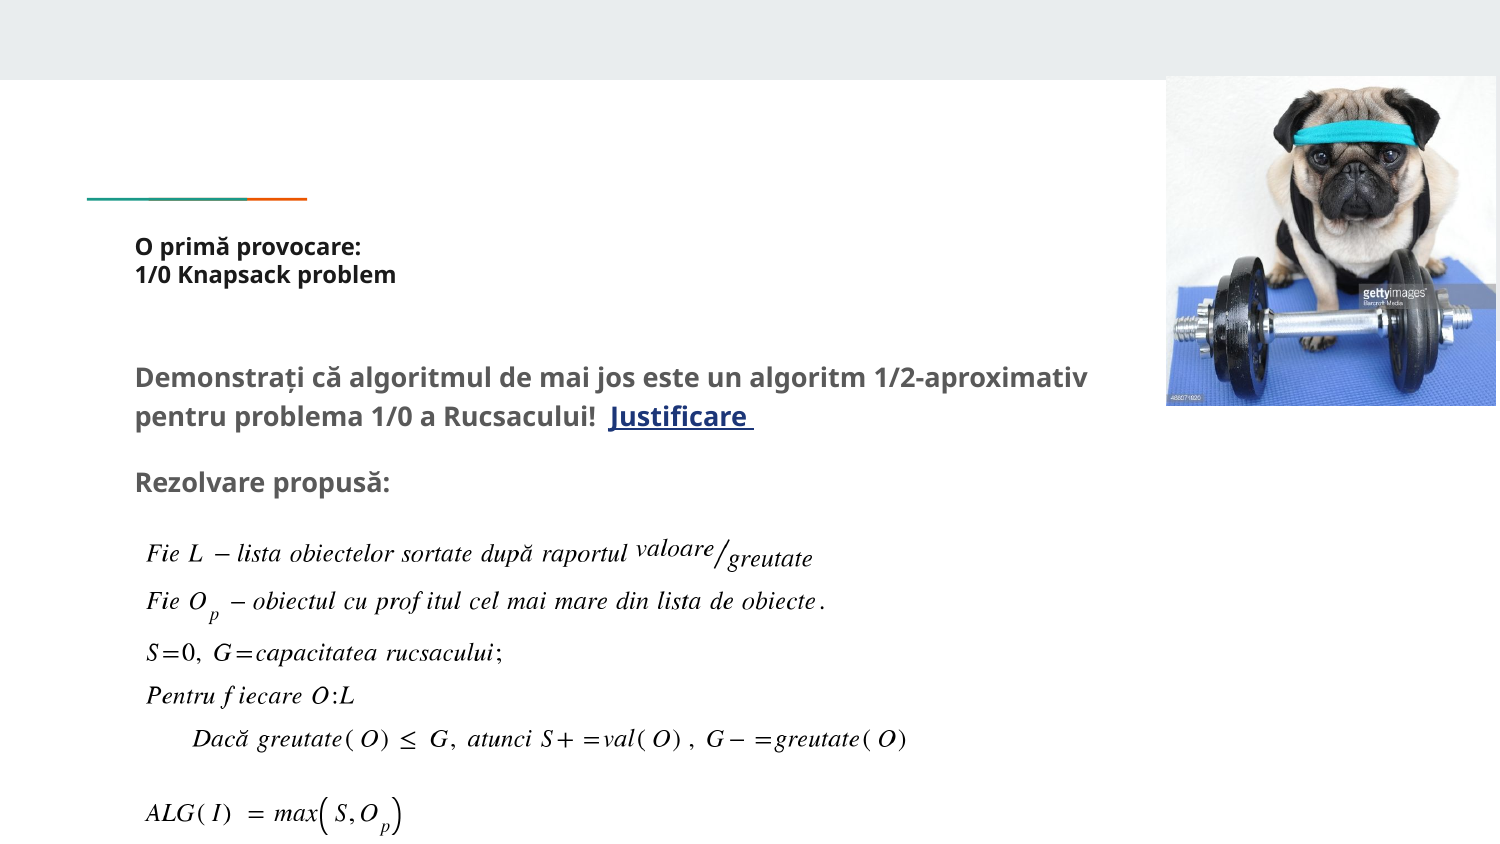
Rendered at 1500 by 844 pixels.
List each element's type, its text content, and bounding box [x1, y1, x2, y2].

title O primă provocare: 1/0 Knapsack problem [119, 216, 1160, 305]
picture [1166, 75, 1500, 406]
list Demonstrați că algoritmul de mai jos este un algoritm 1/2-aproximativ pentru problema 1/0 a Rucsacului! Justificare Rezolvare propusă: [119, 341, 1167, 448]
picture [144, 538, 913, 837]
